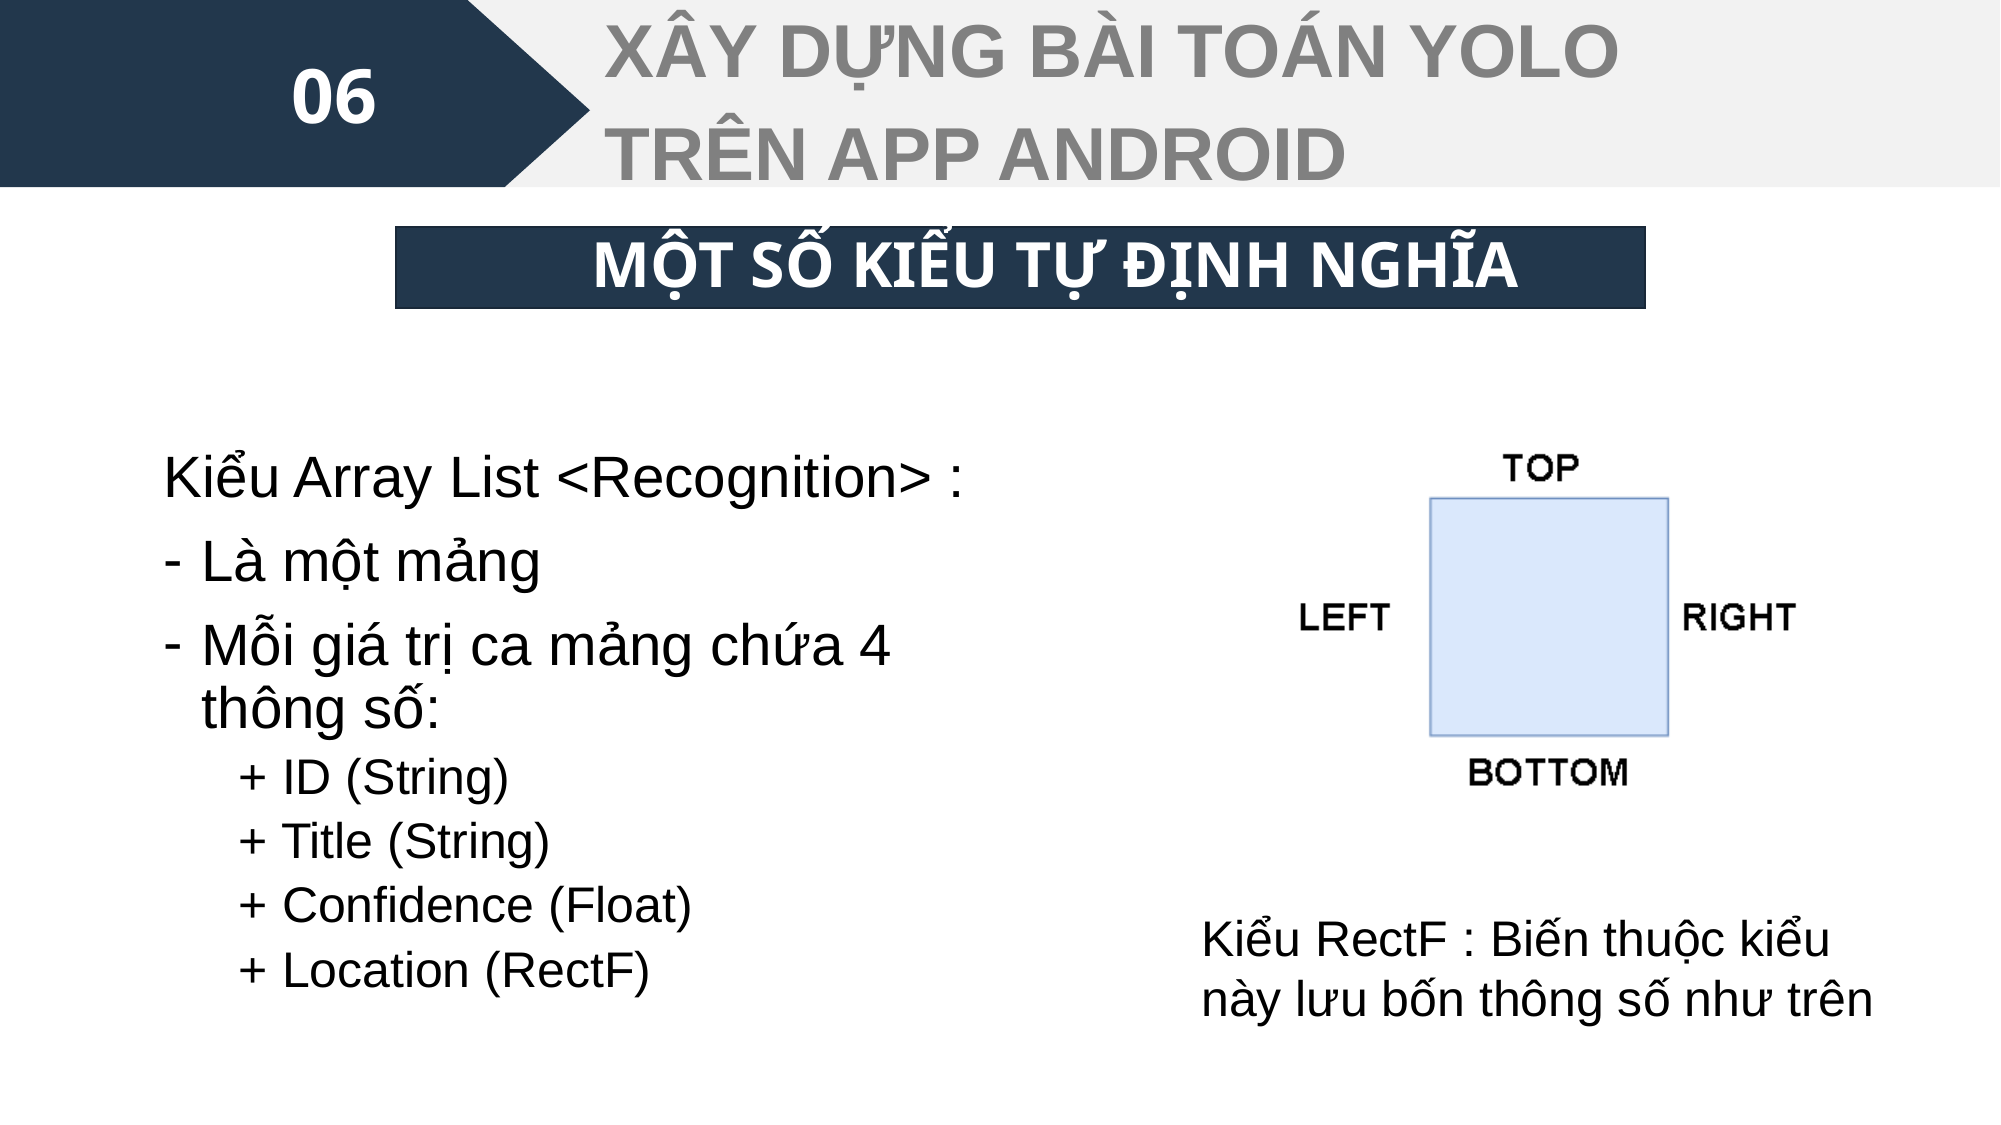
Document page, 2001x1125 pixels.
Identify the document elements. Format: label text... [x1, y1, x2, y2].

text_box XÂY DỰNG BÀI TOÁN YOLO TRÊN APP ANDROID [589, 0, 2000, 203]
text_box [0, 0, 589, 189]
picture [1203, 376, 1867, 834]
text_box [471, 0, 589, 107]
text_box 06 [259, 40, 411, 146]
text_box [507, 114, 589, 188]
text_box [395, 226, 1646, 309]
text_box MỘT SỐ KIỂU TỰ ĐỊNH NGHĨA [422, 217, 1689, 308]
text_box Kiểu RectF : Biến thuộc kiểu này lưu bốn thông số như trên [1186, 898, 1919, 1034]
text_box Kiểu Array List <Recognition> : Là một mảng Mỗi giá trị ca mảng chứa 4 thông số: + ID (String) + Title (String) + Confidence (Float) + Location (RectF) [148, 349, 1011, 1062]
